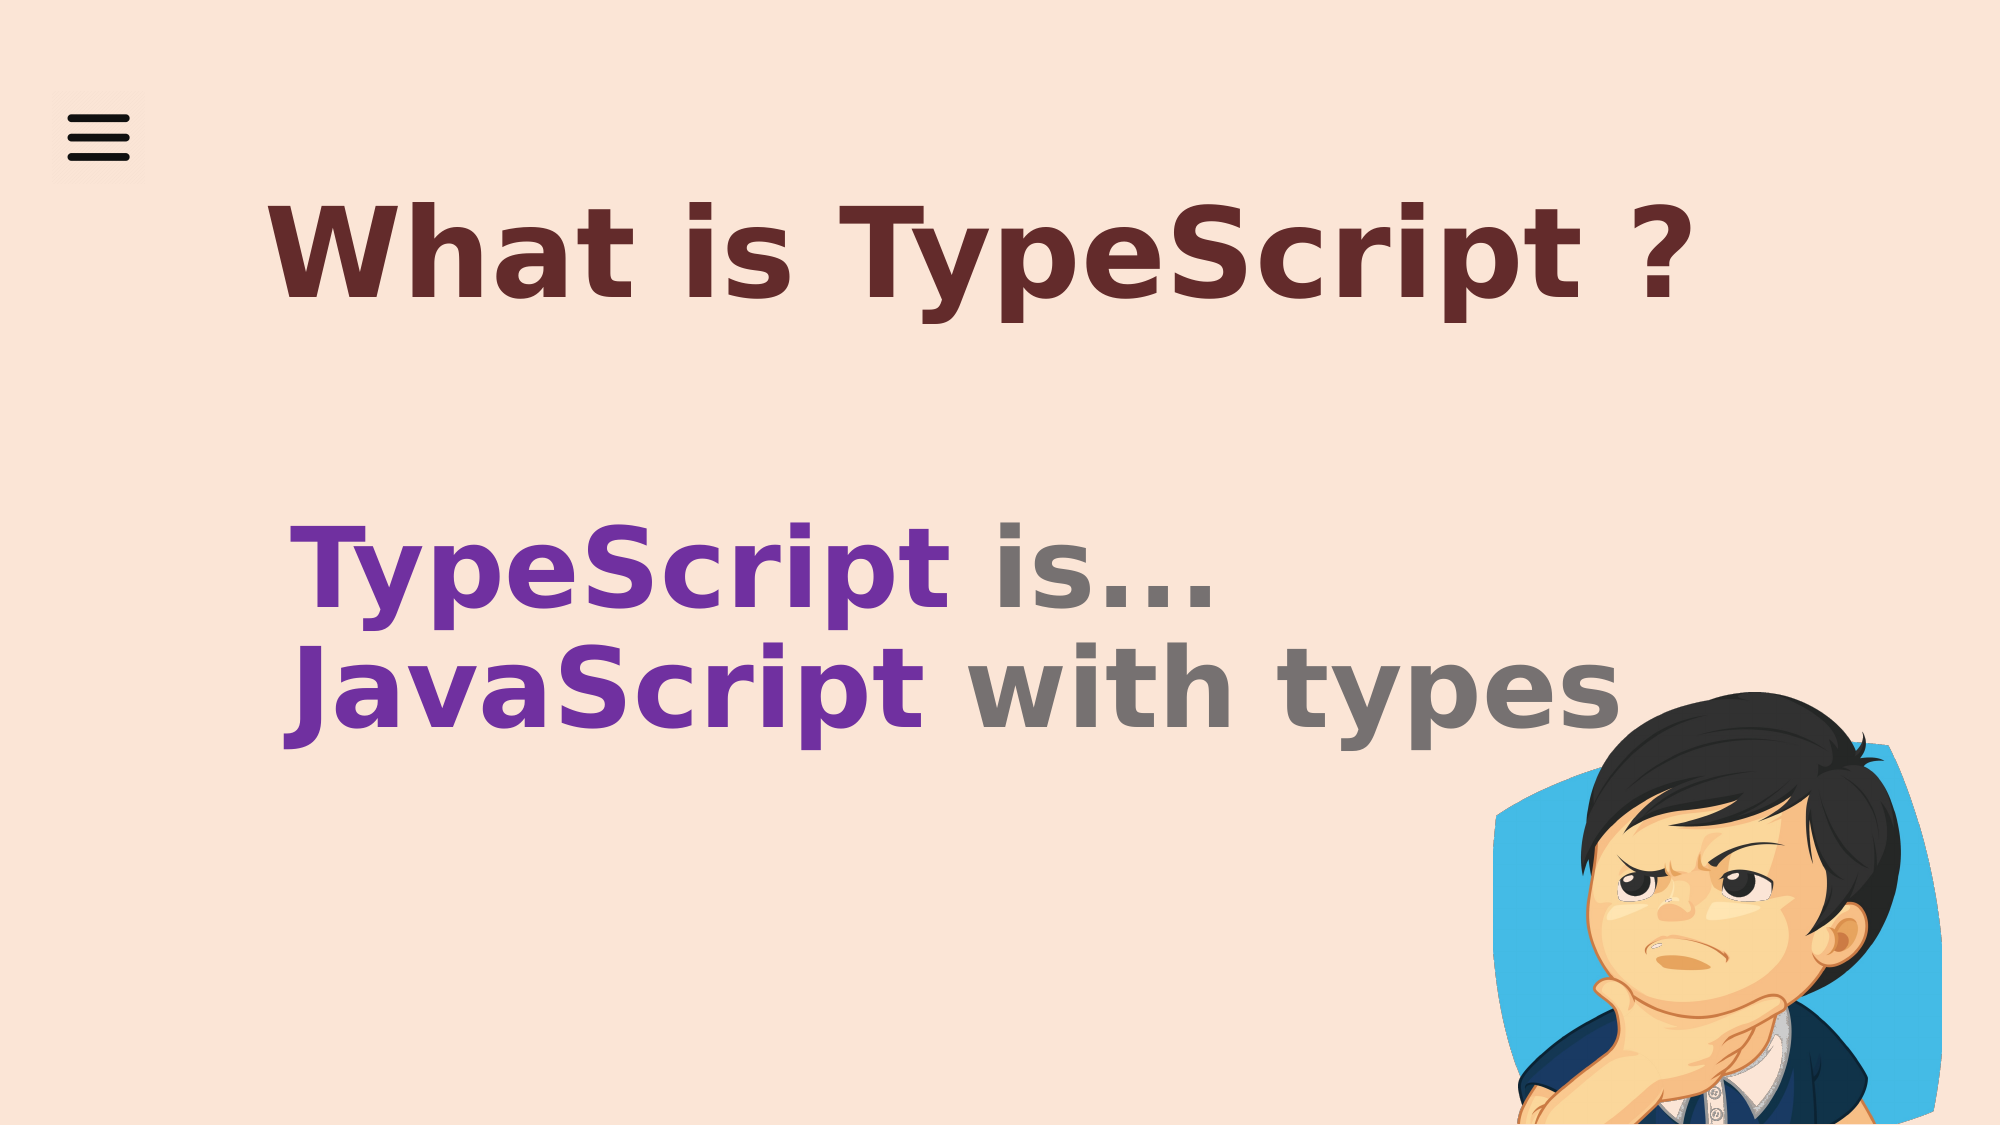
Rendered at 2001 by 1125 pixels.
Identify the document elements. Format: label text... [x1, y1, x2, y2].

text_box TypeScript is... JavaScript with types [274, 503, 1775, 842]
title What is TypeScript ? [249, 184, 1750, 333]
picture [52, 91, 145, 185]
picture [1493, 692, 1942, 1124]
